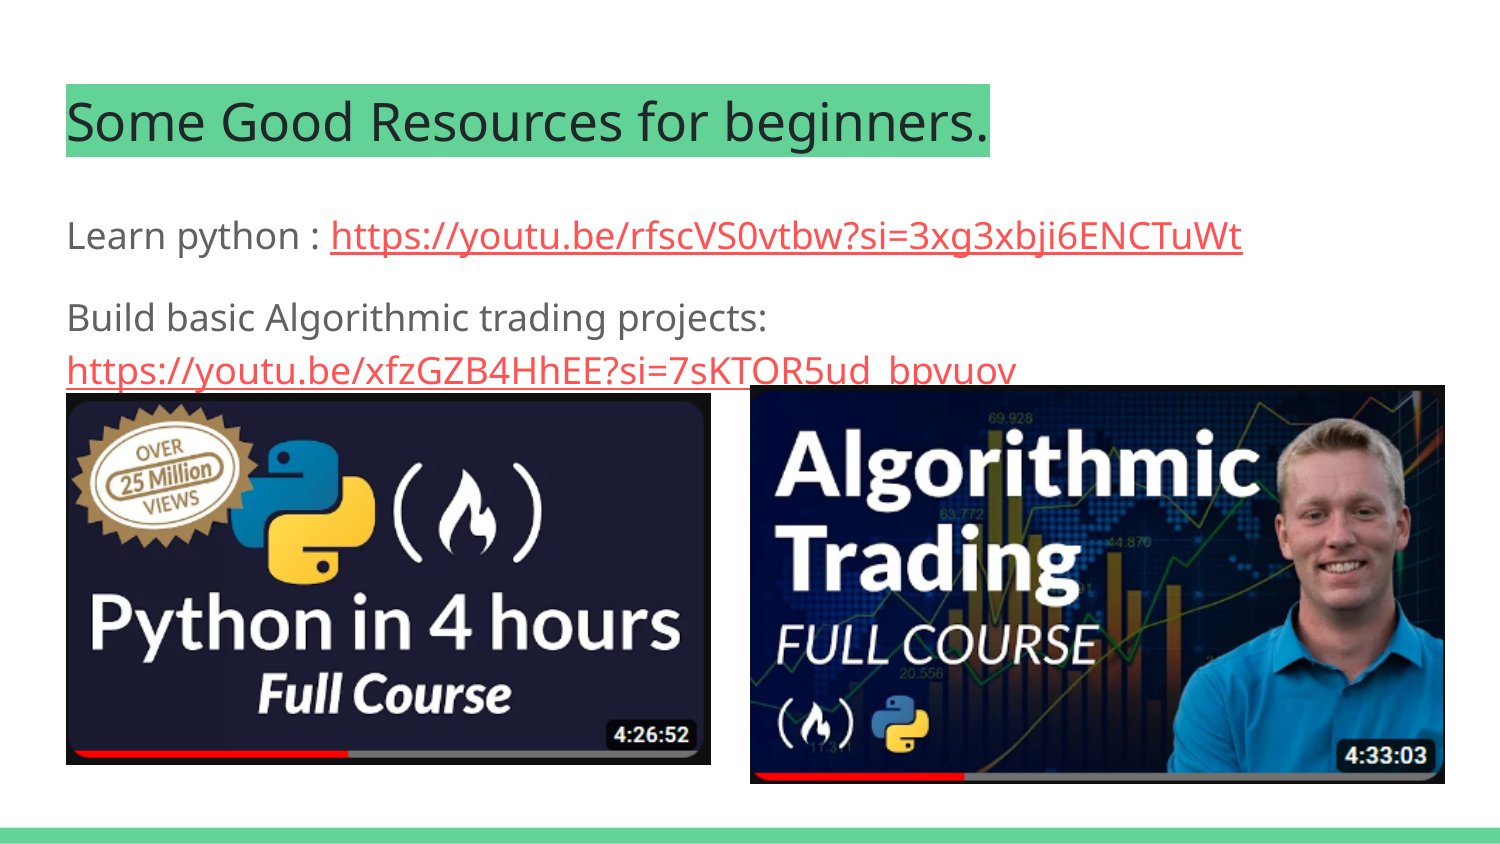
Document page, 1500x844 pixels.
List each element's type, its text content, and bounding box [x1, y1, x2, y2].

picture [65, 393, 711, 765]
title Some Good Resources for beginners. [51, 72, 1449, 167]
list Learn python : https://youtu.be/rfscVS0vtbw?si=3xg3xbji6ENCTuWt Build basic Algorithmic trading projects: https://youtu.be/xfzGZB4HhEE?si=7sKTOR5ud_bpvuov [51, 189, 1449, 750]
picture [749, 385, 1445, 785]
